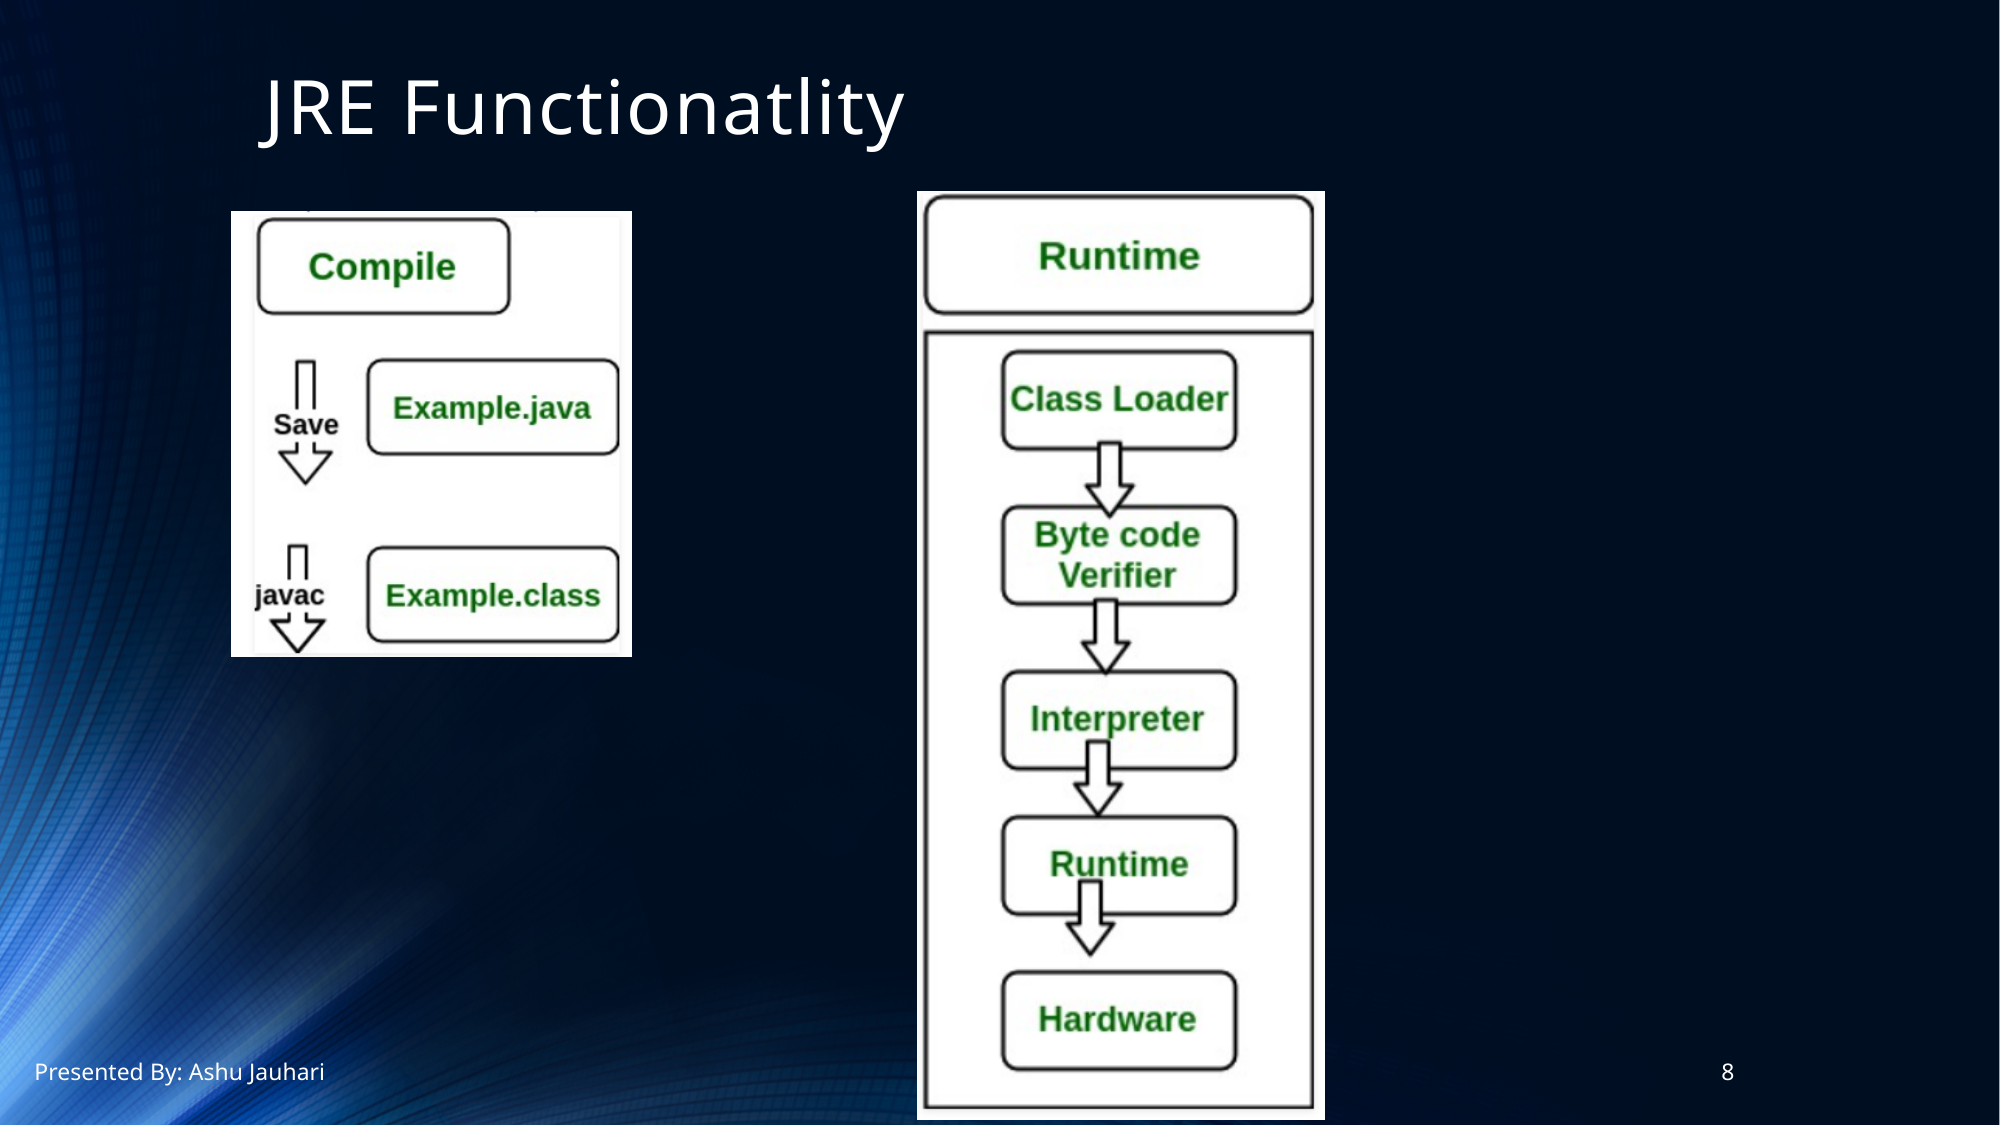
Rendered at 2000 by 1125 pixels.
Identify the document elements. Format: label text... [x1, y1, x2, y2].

footer Presented By: Ashu Jauhari [19, 1050, 917, 1096]
title JRE Functionatlity [249, 62, 1750, 173]
slide_number 8 [1612, 1050, 1750, 1096]
picture [0, 0, 2000, 1125]
